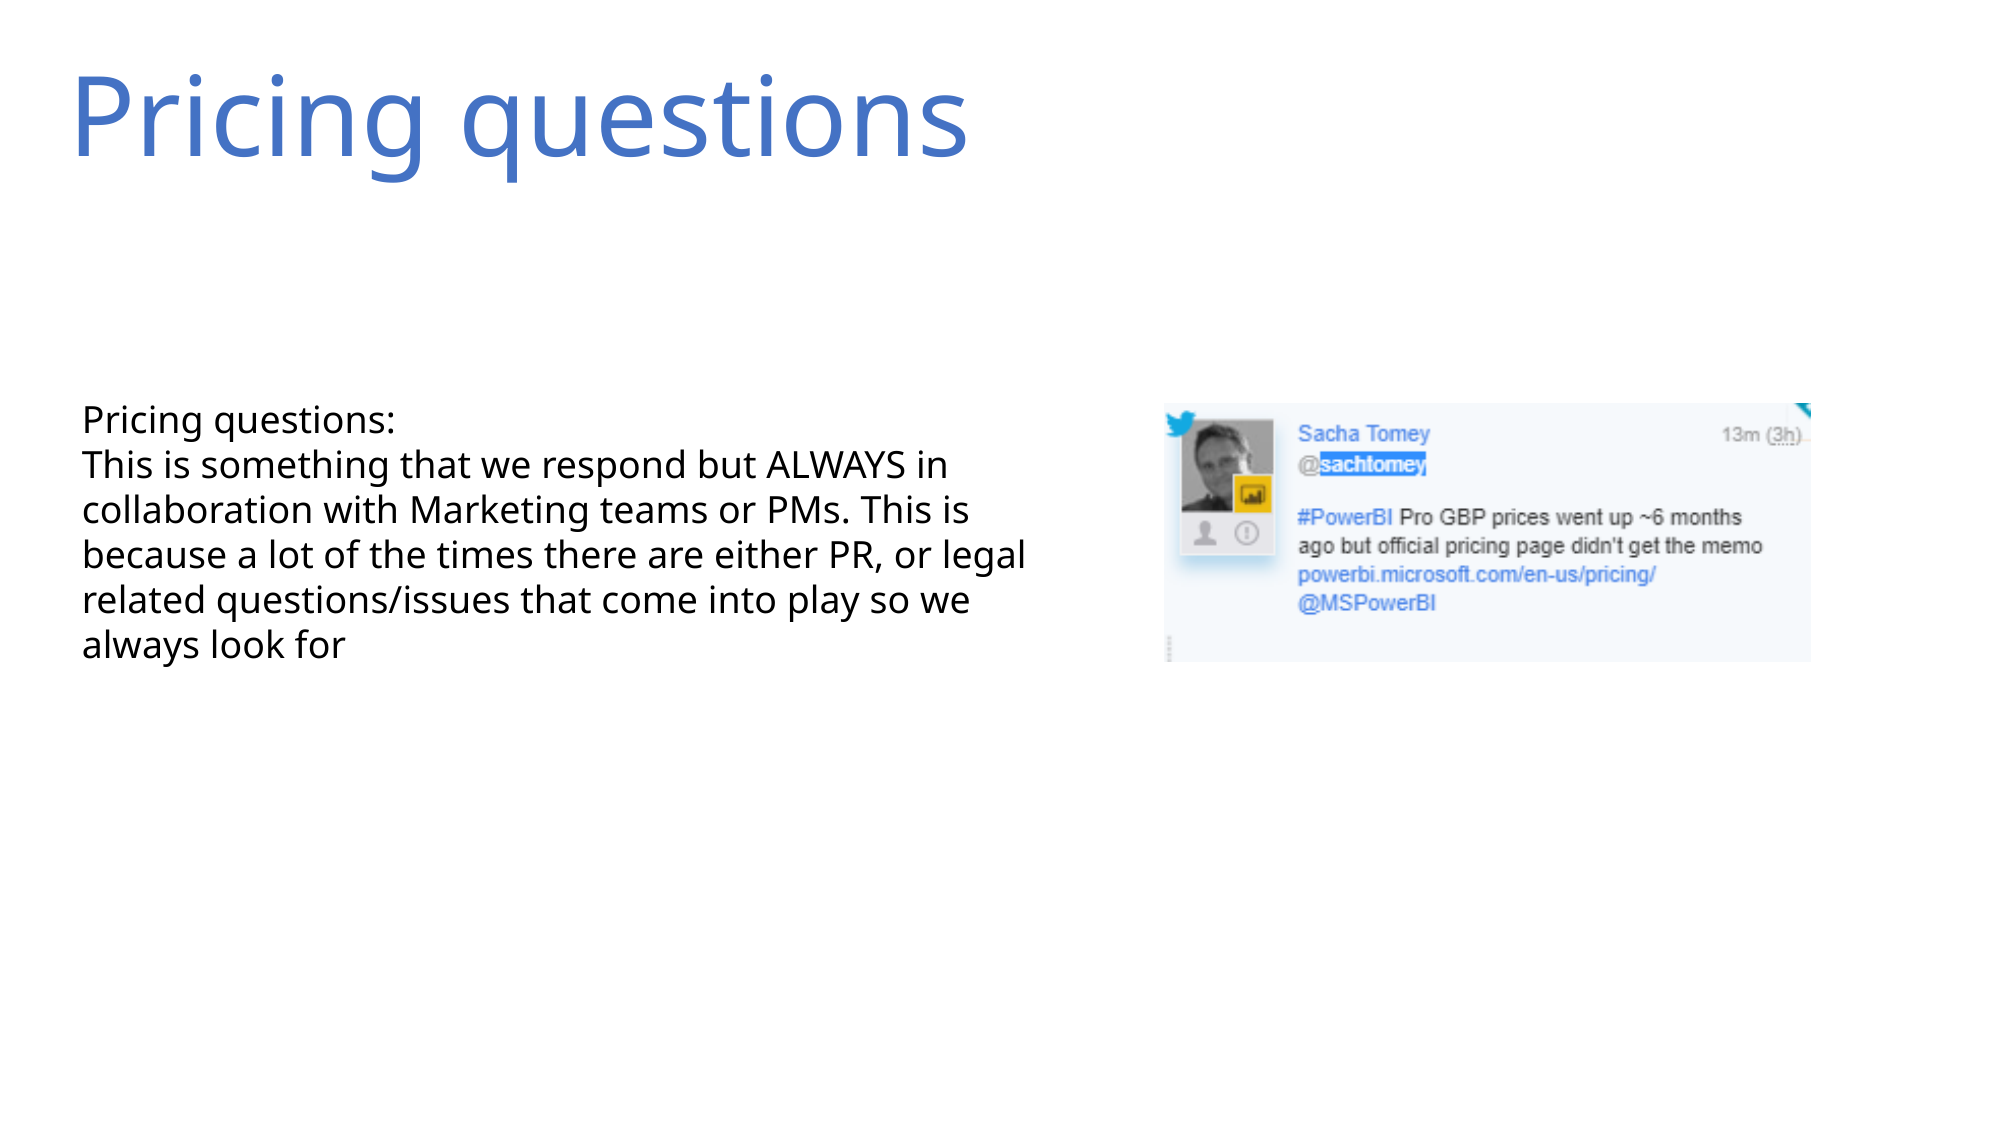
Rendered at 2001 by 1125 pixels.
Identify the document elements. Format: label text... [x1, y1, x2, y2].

text_box Pricing questions: This is something that we respond but ALWAYS in collaboration with Marketing teams or PMs. This is because a lot of the times there are either PR, or legal related questions/issues that come into play so we always look for [67, 343, 1068, 673]
picture [1164, 403, 1811, 662]
title Pricing questions [44, 42, 1873, 195]
